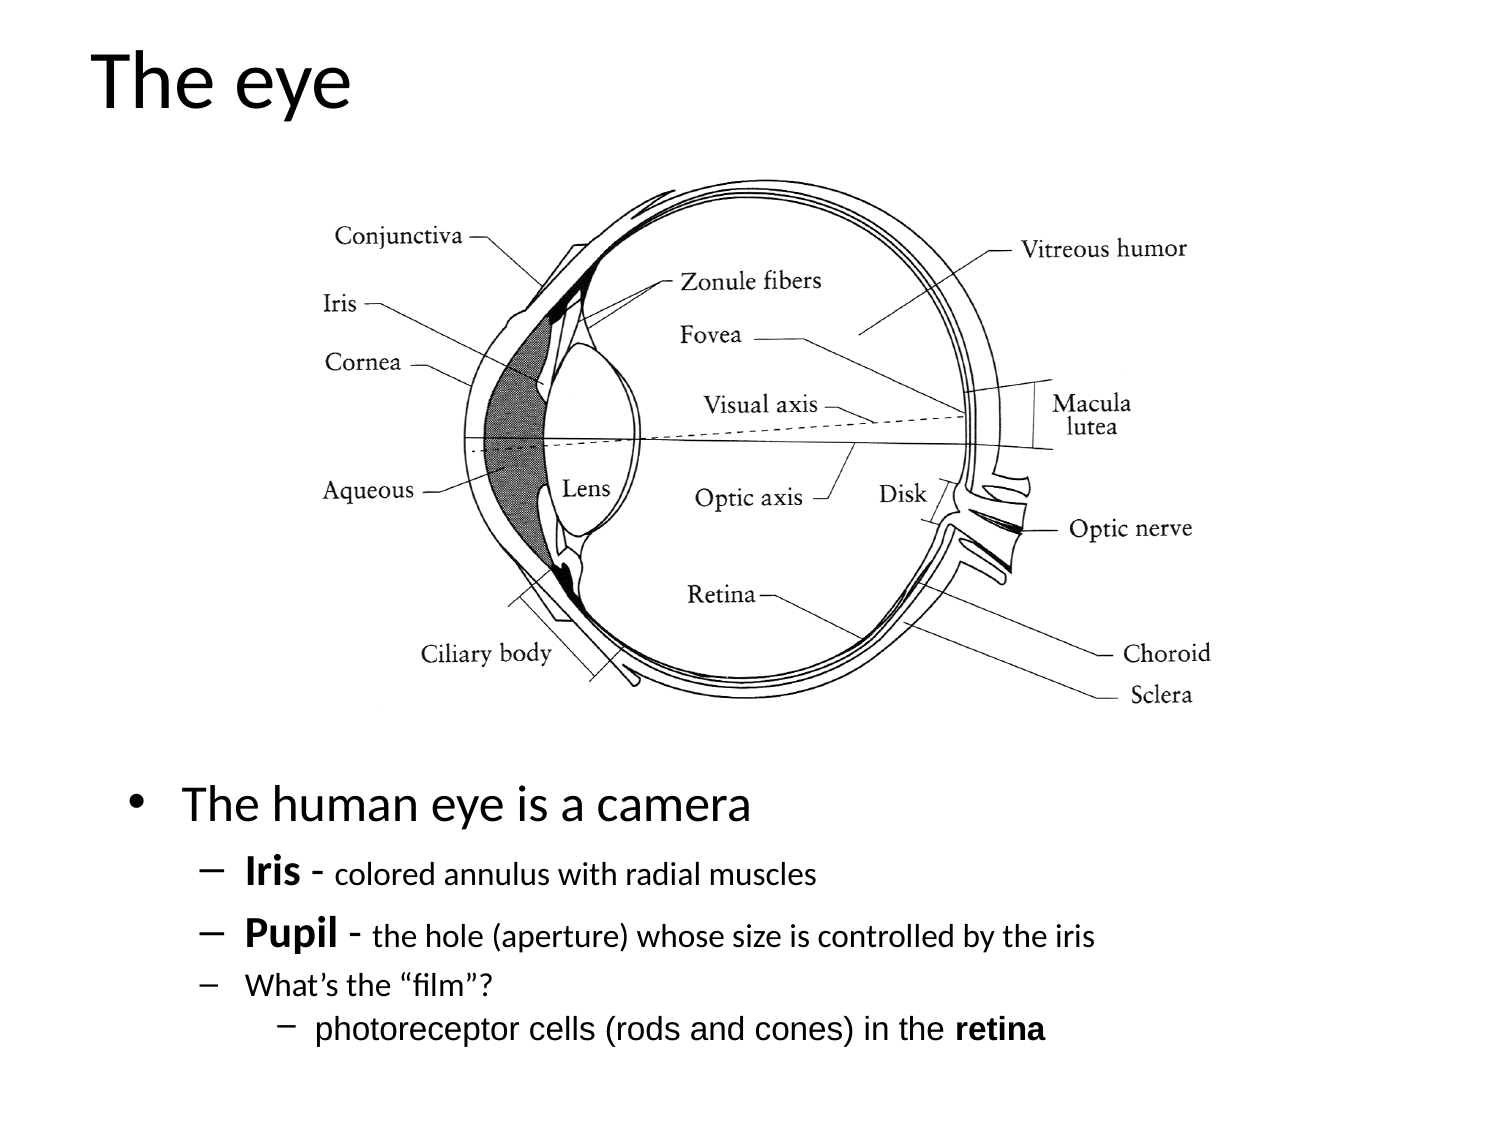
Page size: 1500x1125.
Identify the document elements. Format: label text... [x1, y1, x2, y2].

title The eye [74, 0, 1426, 151]
picture [312, 174, 1213, 713]
text_box photoreceptor cells (rods and cones) in the retina [112, 999, 1388, 1063]
list The human eye is a camera Iris - colored annulus with radial muscles Pupil - the hole (aperture) whose size is controlled by the iris What’s the “film”? [112, 762, 1388, 999]
